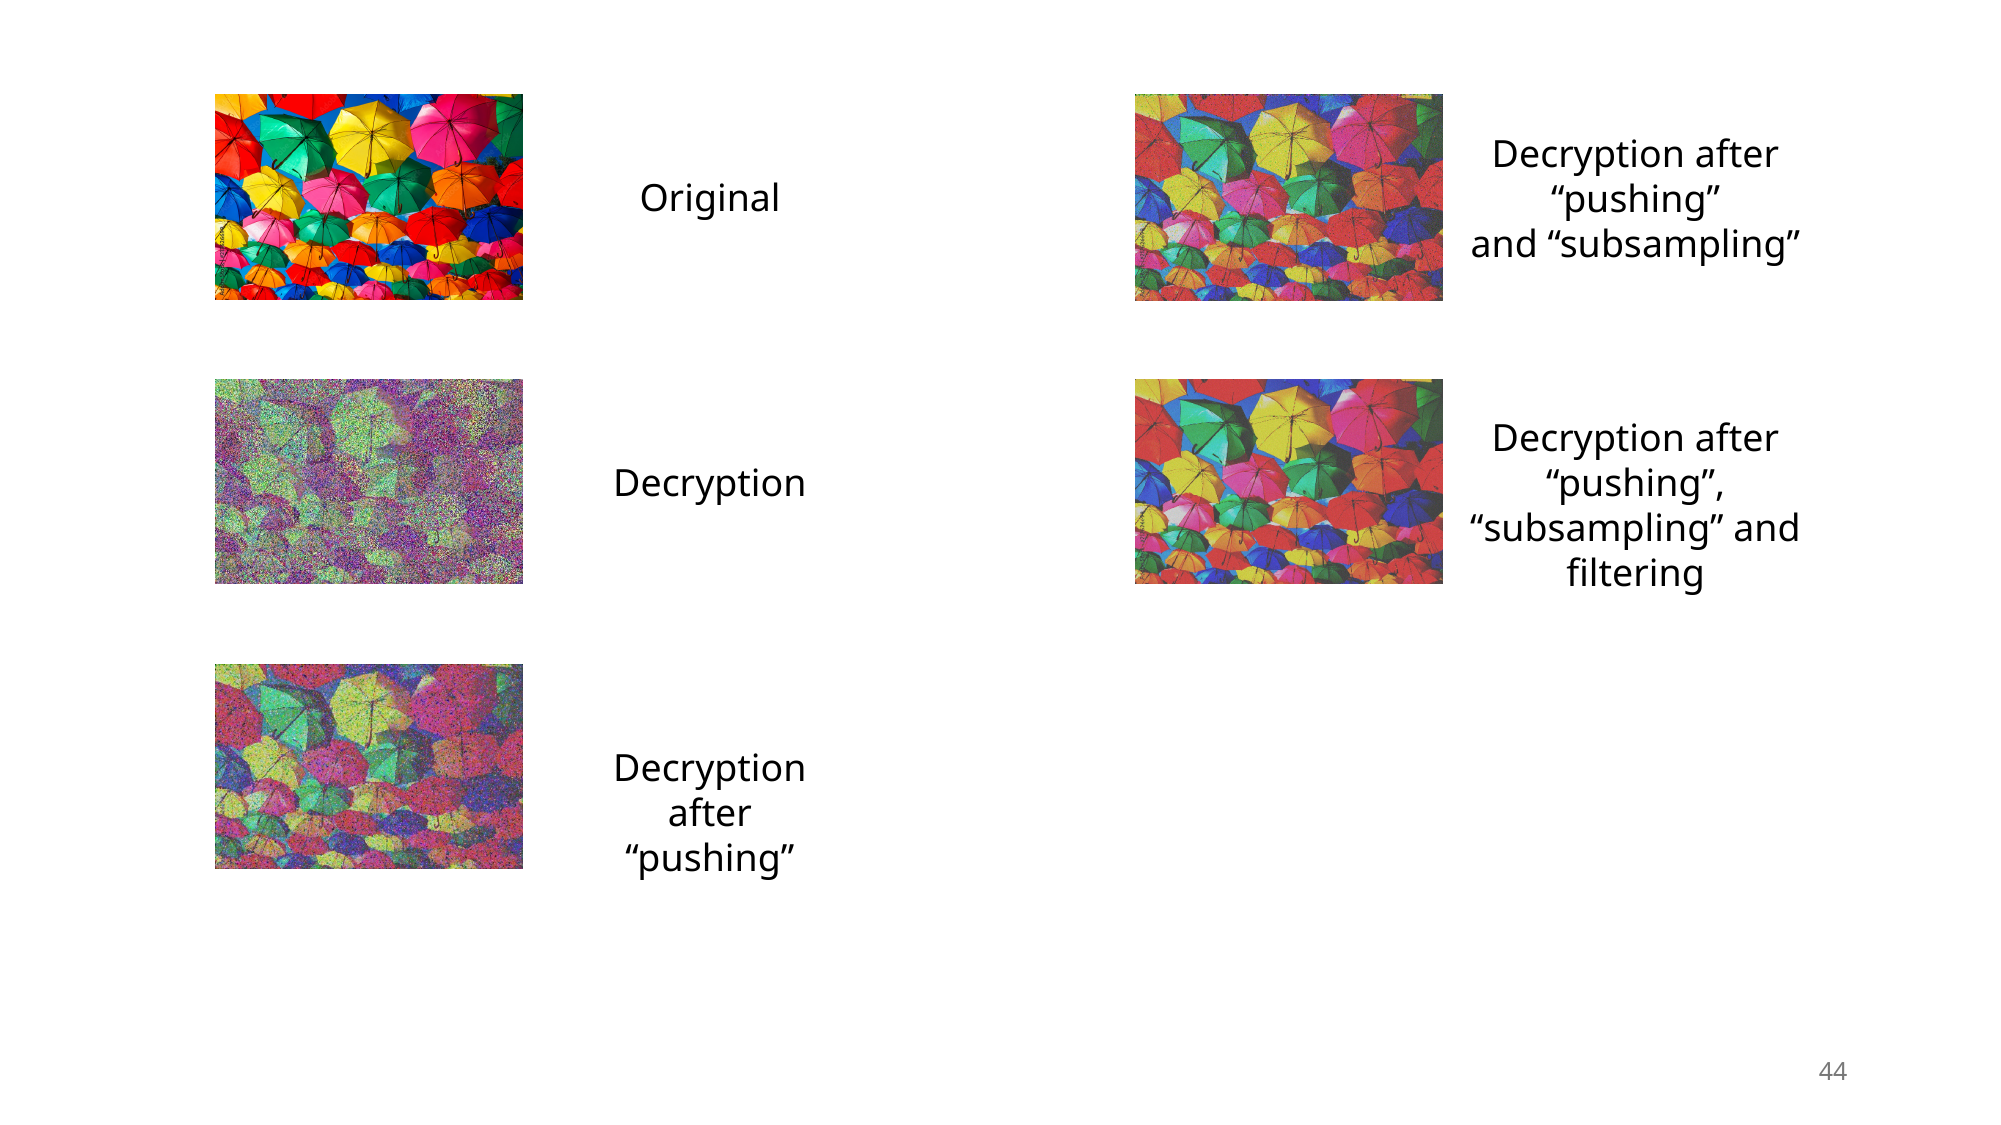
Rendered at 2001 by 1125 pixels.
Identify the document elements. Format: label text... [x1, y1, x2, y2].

picture [1135, 378, 1444, 585]
text_box Decryption [569, 451, 851, 512]
text_box Original [569, 166, 851, 227]
slide_number 44 [1412, 1042, 1863, 1103]
picture [1135, 94, 1444, 302]
picture [214, 663, 523, 870]
text_box Decryption after “pushing” and “subsampling” [1444, 122, 1829, 273]
text_box Decryption after “pushing” [569, 736, 851, 886]
picture [214, 378, 523, 585]
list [214, 94, 523, 300]
text_box Decryption after “pushing”, “subsampling” and filtering [1442, 406, 1829, 601]
